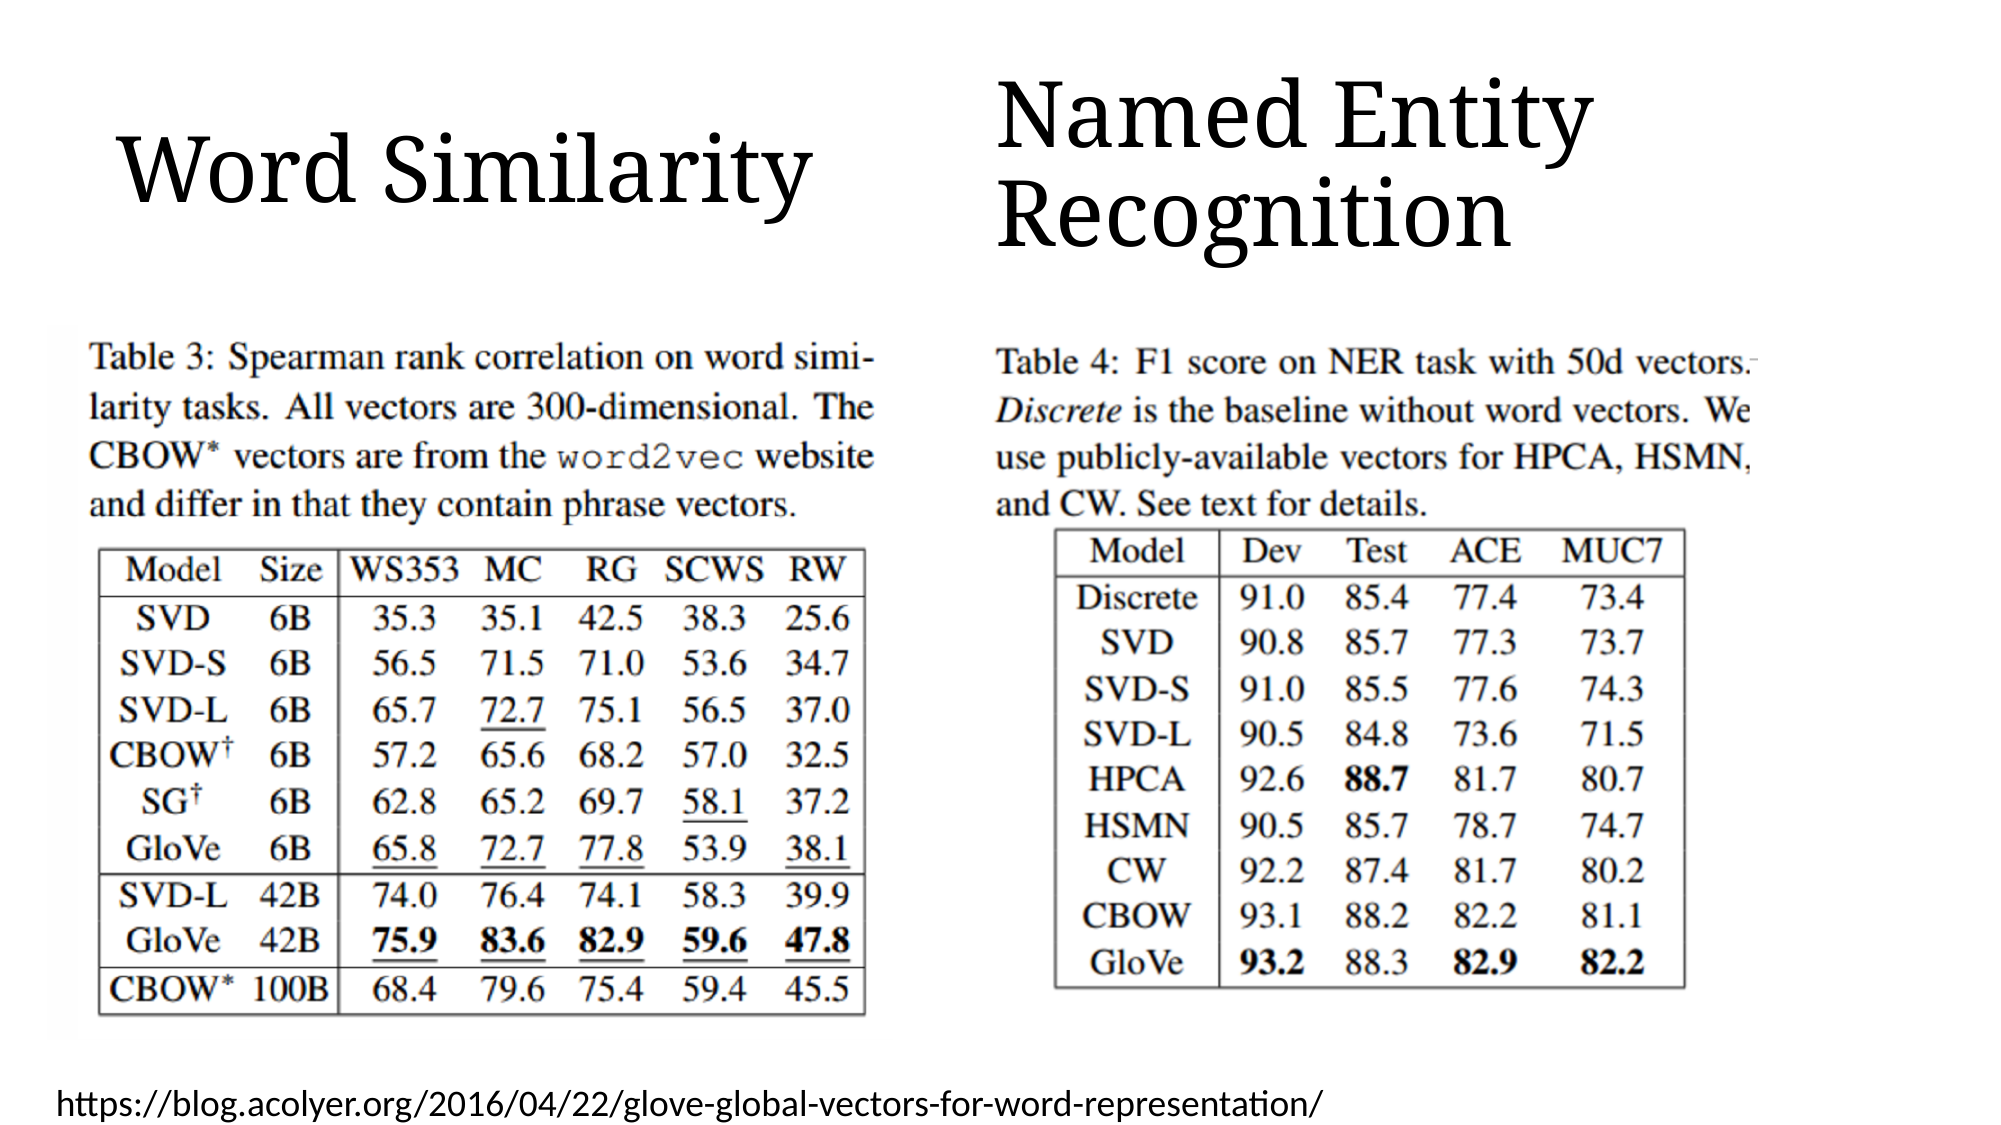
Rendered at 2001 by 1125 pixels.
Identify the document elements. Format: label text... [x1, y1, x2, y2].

text_box https://blog.acolyer.org/2016/04/22/glove-global-vectors-for-word-representation/ [40, 1071, 1524, 1125]
title Word Similarity [100, 64, 832, 282]
text_box Named Entity Recognition [979, 58, 1711, 277]
picture [979, 325, 1758, 1005]
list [38, 325, 893, 1040]
